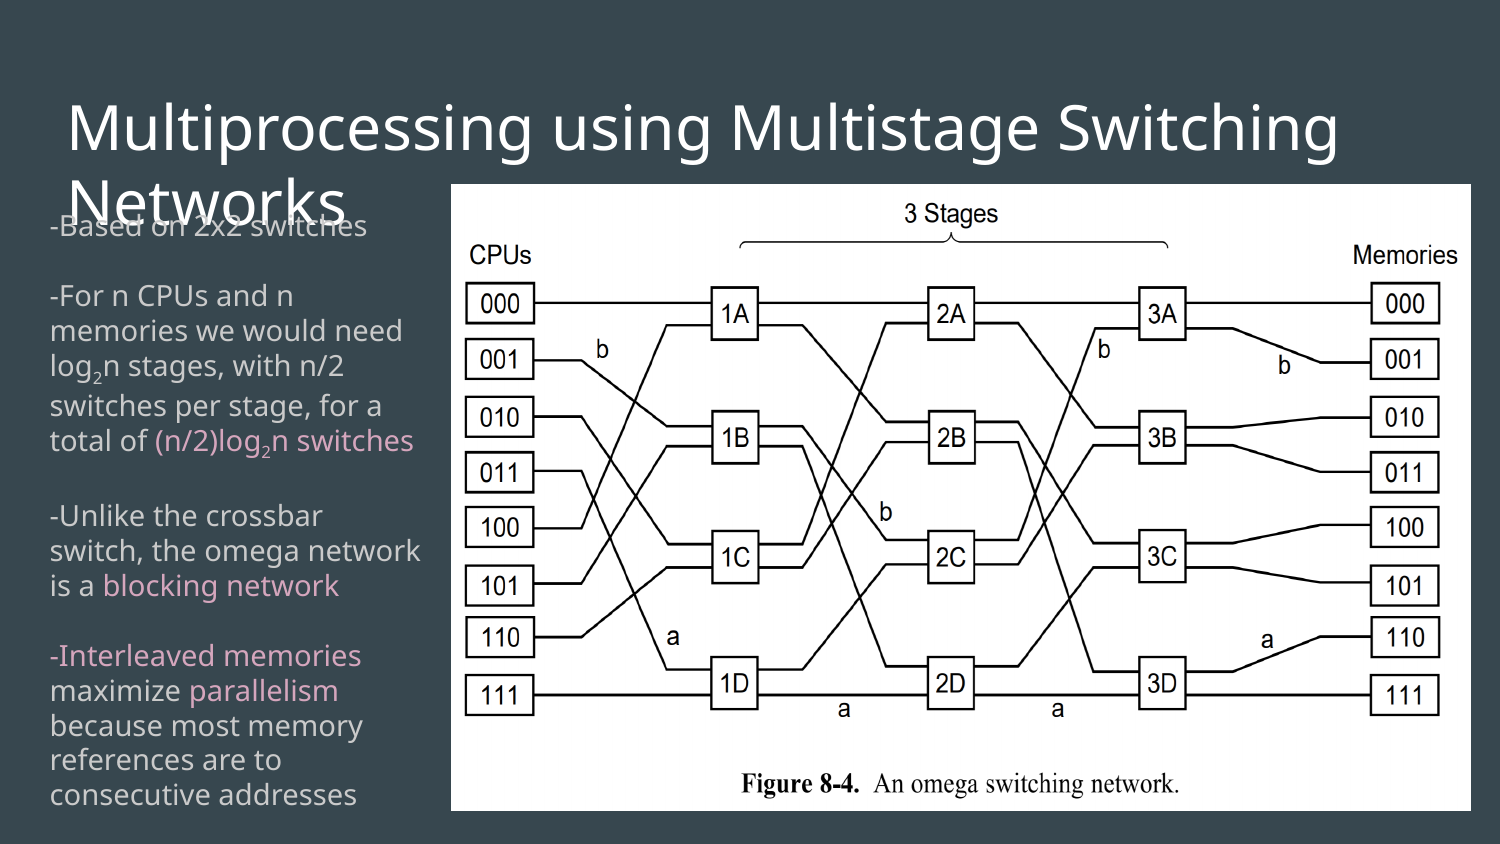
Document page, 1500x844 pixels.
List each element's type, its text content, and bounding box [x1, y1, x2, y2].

picture [451, 184, 1471, 811]
title Multiprocessing using Multistage Switching Networks [51, 72, 1449, 167]
text_box -Based on 2x2 switches -For n CPUs and n memories we would need log2n stages, with n/2 switches per stage, for a total of (n/2)log2n switches -Unlike the crossbar switch, the omega network is a blocking network -Interleaved memories maximize parallelism because most memory references are to consecutive addresses [34, 192, 439, 811]
